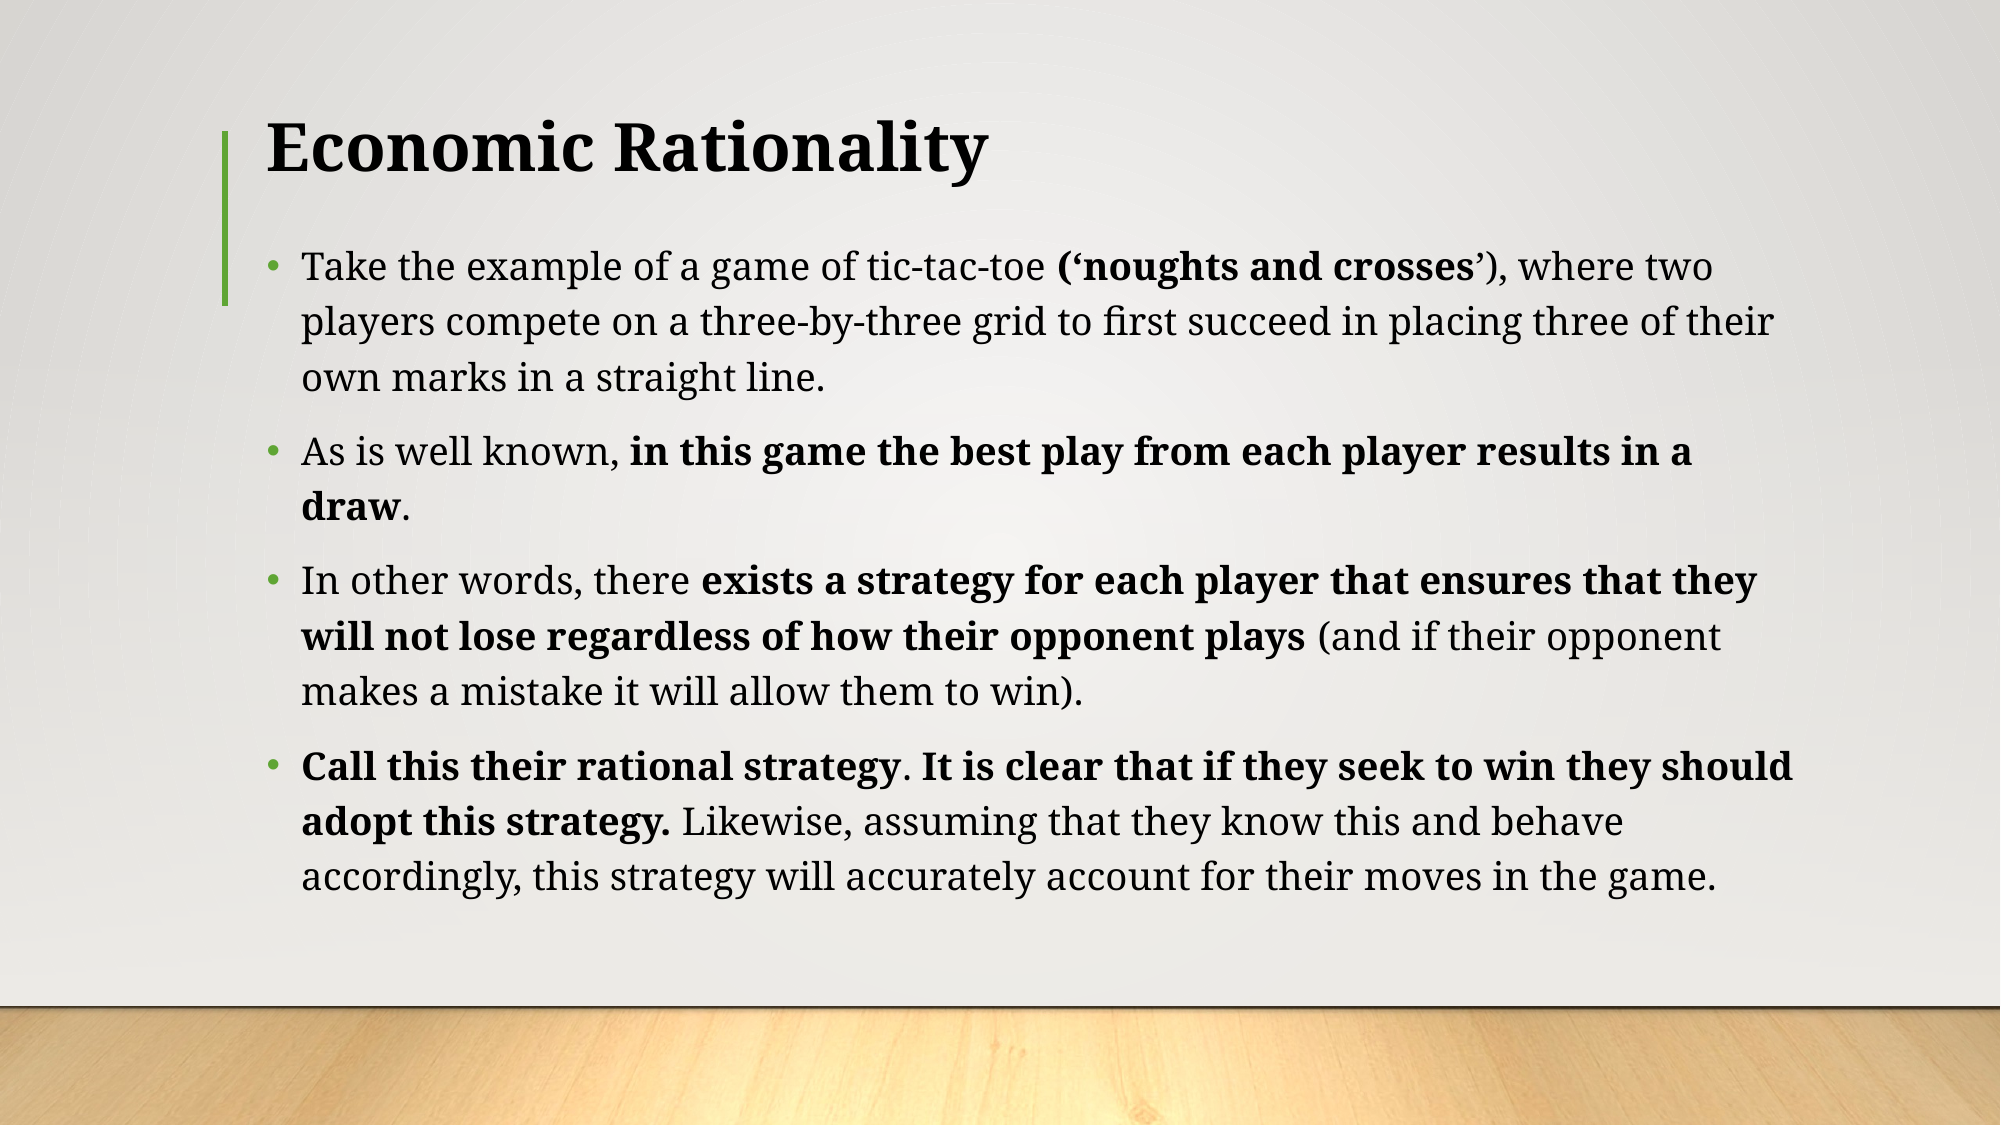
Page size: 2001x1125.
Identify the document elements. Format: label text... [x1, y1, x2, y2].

picture [0, 1006, 2000, 1125]
title Economic Rationality [251, 21, 1814, 194]
list Take the example of a game of tic-tac-toe (‘noughts and crosses’), where two players compete on a three-by-three grid to first succeed in placing three of their own marks in a straight line. As is well known, in this game the best play from each player results in a draw. In other words, there exists a strategy for each player that ensures that they will not lose regardless of how their opponent plays (and if their opponent makes a mistake it will allow them to win). Call this their rational strategy. It is clear that if they seek to win they should adopt this strategy. Likewise, assuming that they know this and behave accordingly, this strategy will accurately account for their moves in the game. [251, 225, 1814, 915]
